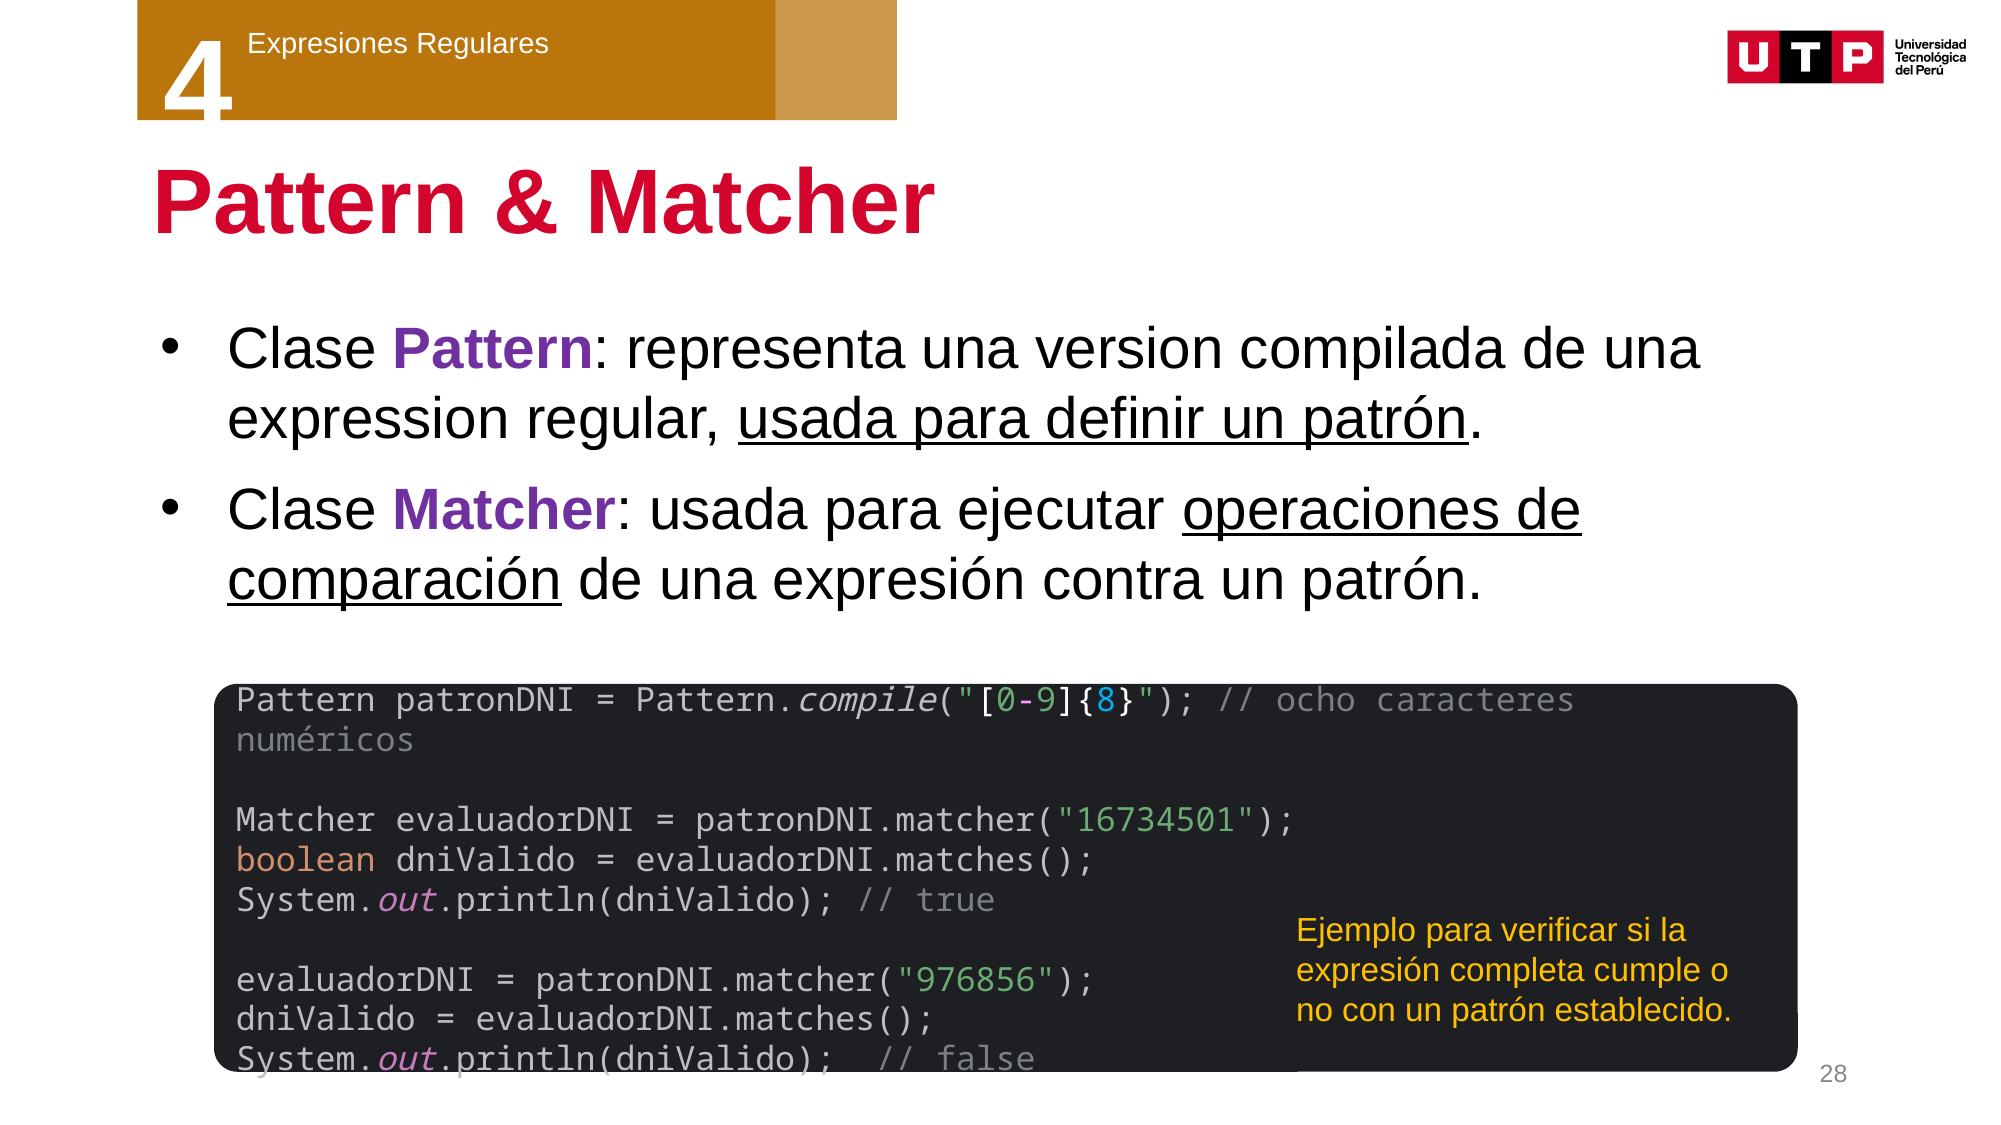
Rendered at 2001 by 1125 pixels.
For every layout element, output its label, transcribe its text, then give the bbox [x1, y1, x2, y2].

picture [1716, 22, 1973, 89]
text_box Ejemplo para verificar si la expresión completa cumple o no con un patrón establecido. [1281, 900, 1789, 1035]
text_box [137, 0, 898, 162]
text_box Pattern patronDNI = Pattern.compile("[0-9]{8}"); // ocho caracteres numéricos Matcher evaluadorDNI = patronDNI.matcher("16734501"); boolean dniValido = evaluadorDNI.matches(); System.out.println(dniValido); // true evaluadorDNI = patronDNI.matcher("976856"); dniValido = evaluadorDNI.matches(); System.out.println(dniValido); // false [214, 683, 1798, 1072]
title Pattern & Matcher [137, 139, 1863, 269]
list Clase Pattern: representa una version compilada de una expression regular, usada para definir un patrón. Clase Matcher: usada para ejecutar operaciones de comparación de una expresión contra un patrón. [137, 302, 1863, 1021]
slide_number 28 [1412, 1042, 1863, 1103]
